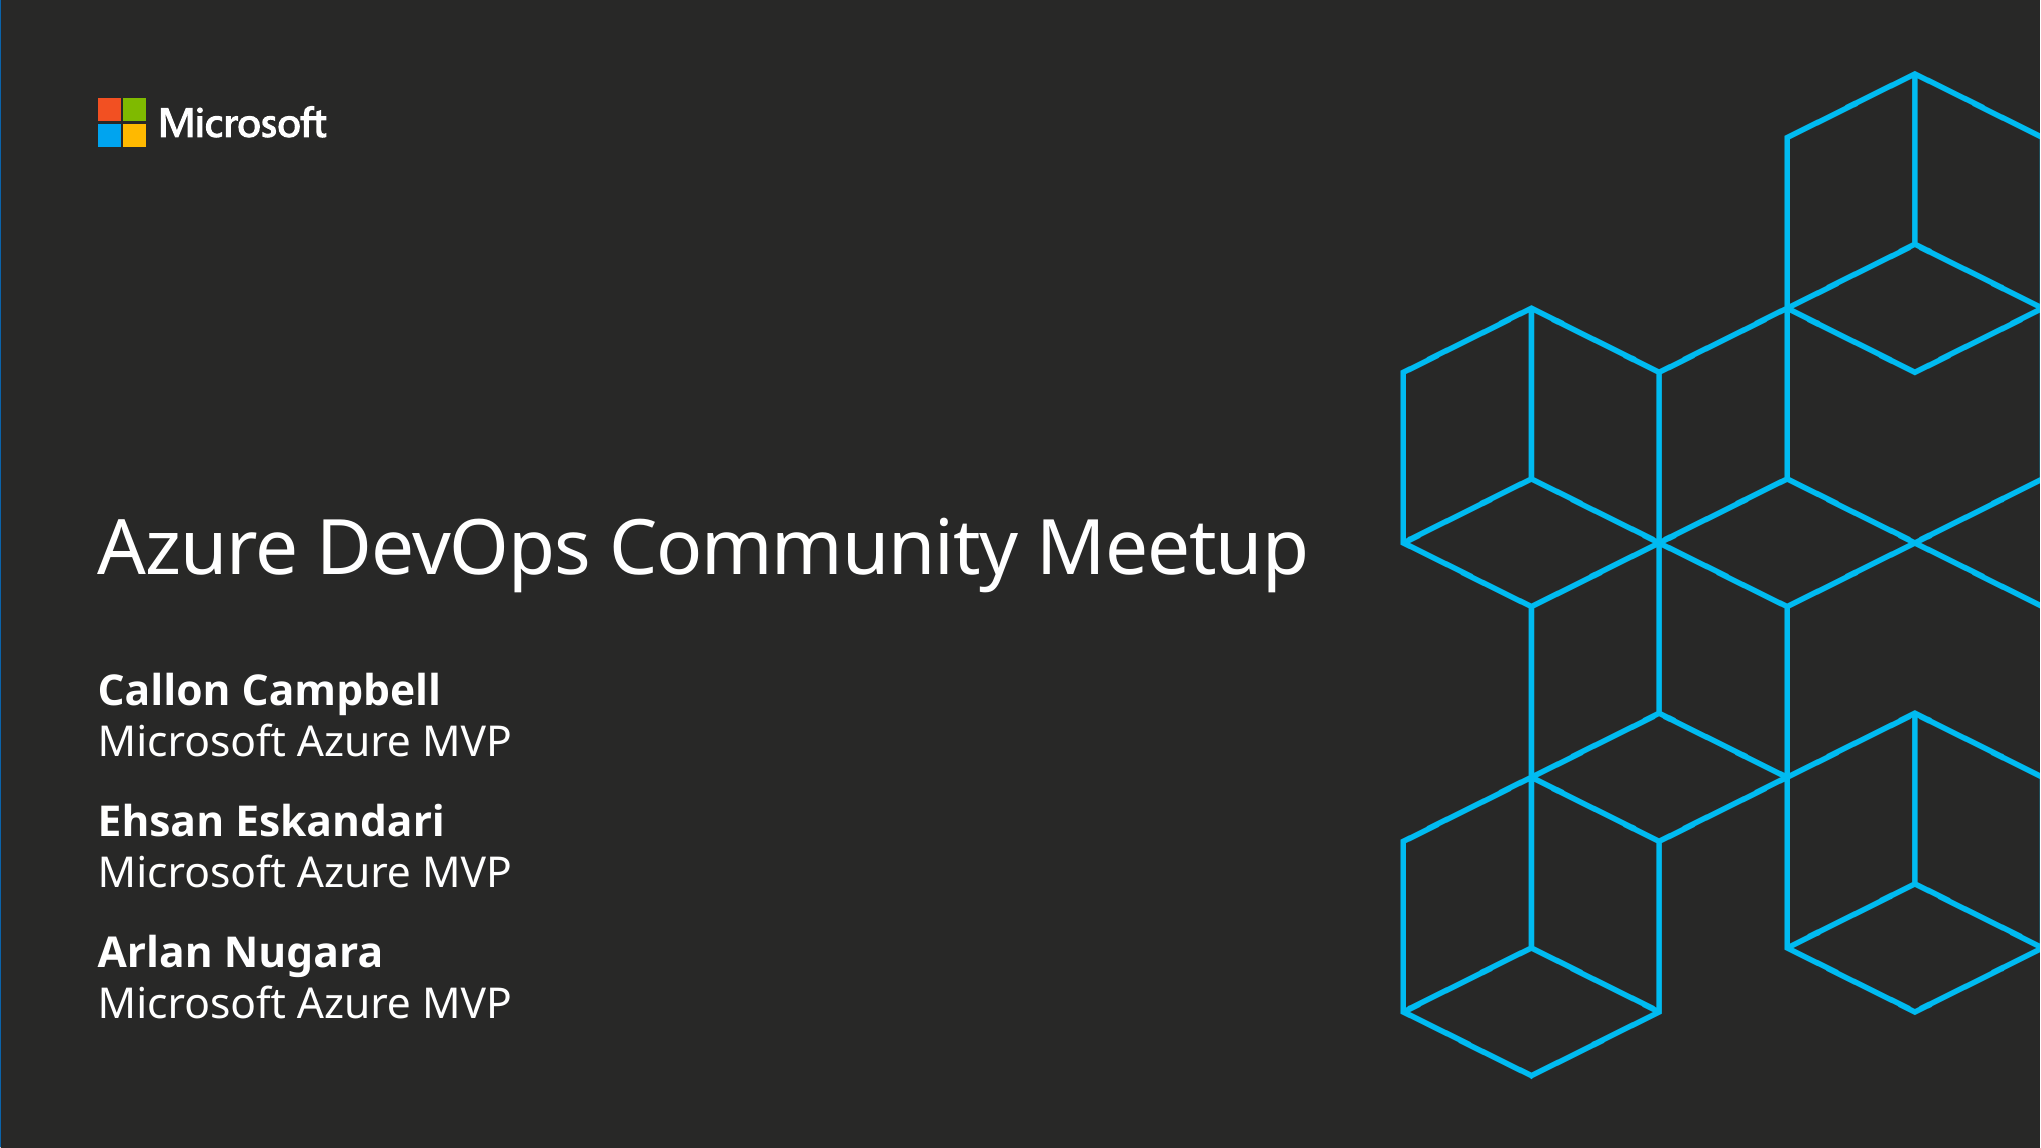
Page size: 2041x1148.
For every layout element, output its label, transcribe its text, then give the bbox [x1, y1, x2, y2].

picture [1535, 315, 1656, 536]
picture [1407, 784, 1528, 1005]
picture [0, 0, 2040, 1148]
picture [1791, 548, 2040, 771]
picture [1407, 315, 1528, 536]
picture [1414, 483, 1649, 602]
picture [1925, 485, 2040, 601]
picture [1669, 484, 1905, 602]
picture [1791, 314, 2040, 538]
picture [1797, 249, 2033, 368]
picture [1918, 80, 2040, 302]
list Callon Campbell Microsoft Azure MVP Ehsan Eskandari Microsoft Azure MVP Arlan Nugara Microsoft Azure MVP [97, 662, 1368, 1031]
picture [1414, 952, 1649, 1071]
picture [1791, 720, 1911, 941]
picture [1535, 784, 1656, 1005]
title Azure DevOps Community Meetup [97, 507, 1368, 592]
picture [1541, 718, 1777, 837]
picture [1918, 720, 2040, 942]
picture [1791, 81, 1911, 302]
picture [1797, 889, 2033, 1007]
picture [1663, 315, 1784, 536]
picture [1535, 549, 1656, 771]
picture [1663, 550, 1784, 771]
